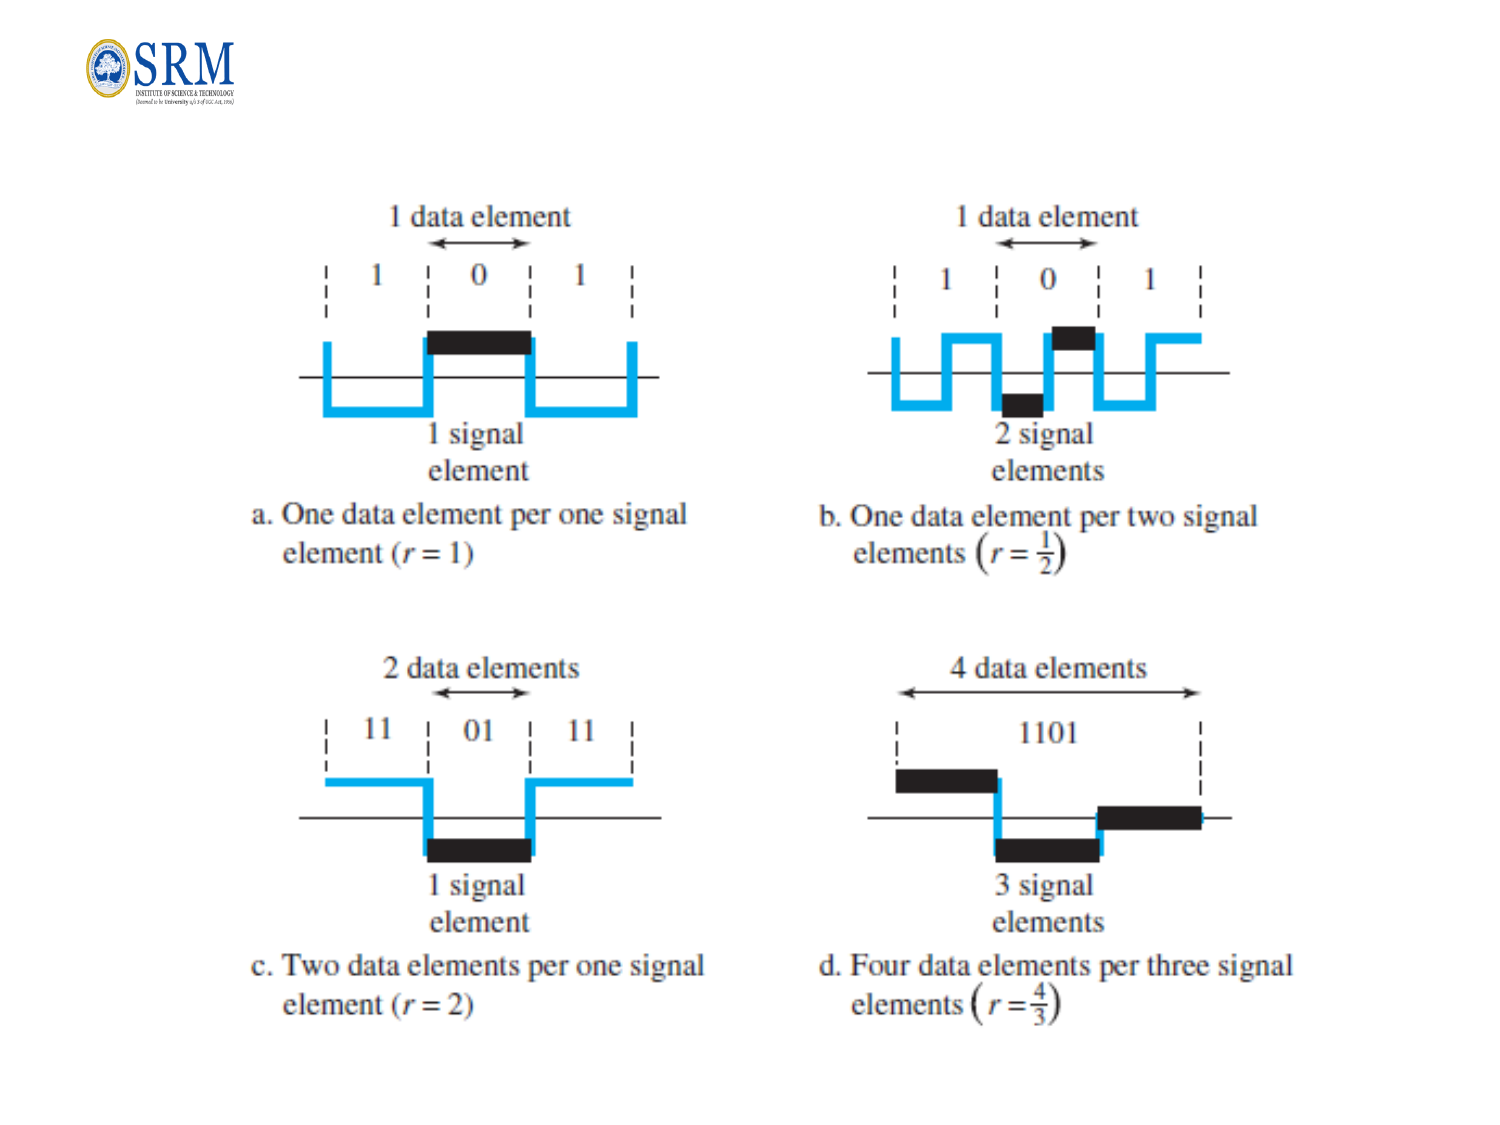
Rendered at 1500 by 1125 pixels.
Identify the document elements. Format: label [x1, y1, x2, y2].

picture [84, 26, 238, 114]
picture [137, 199, 1404, 1039]
